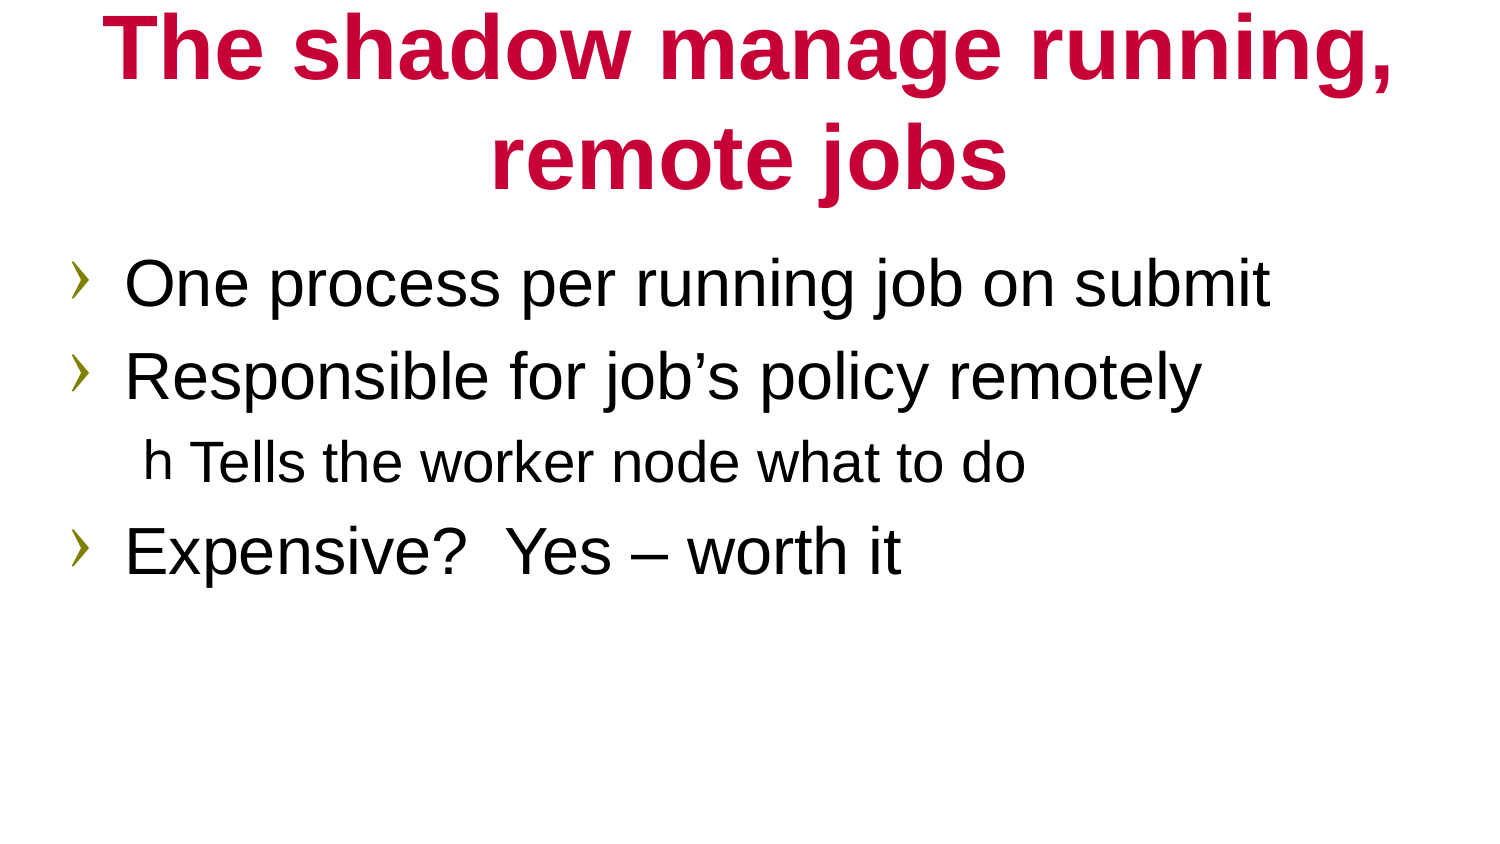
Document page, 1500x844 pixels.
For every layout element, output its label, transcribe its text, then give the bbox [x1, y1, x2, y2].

list One process per running job on submit Responsible for job’s policy remotely Tells the worker node what to do Expensive? Yes – worth it [52, 231, 1431, 752]
title The shadow manage running, remote jobs [0, 41, 1500, 155]
